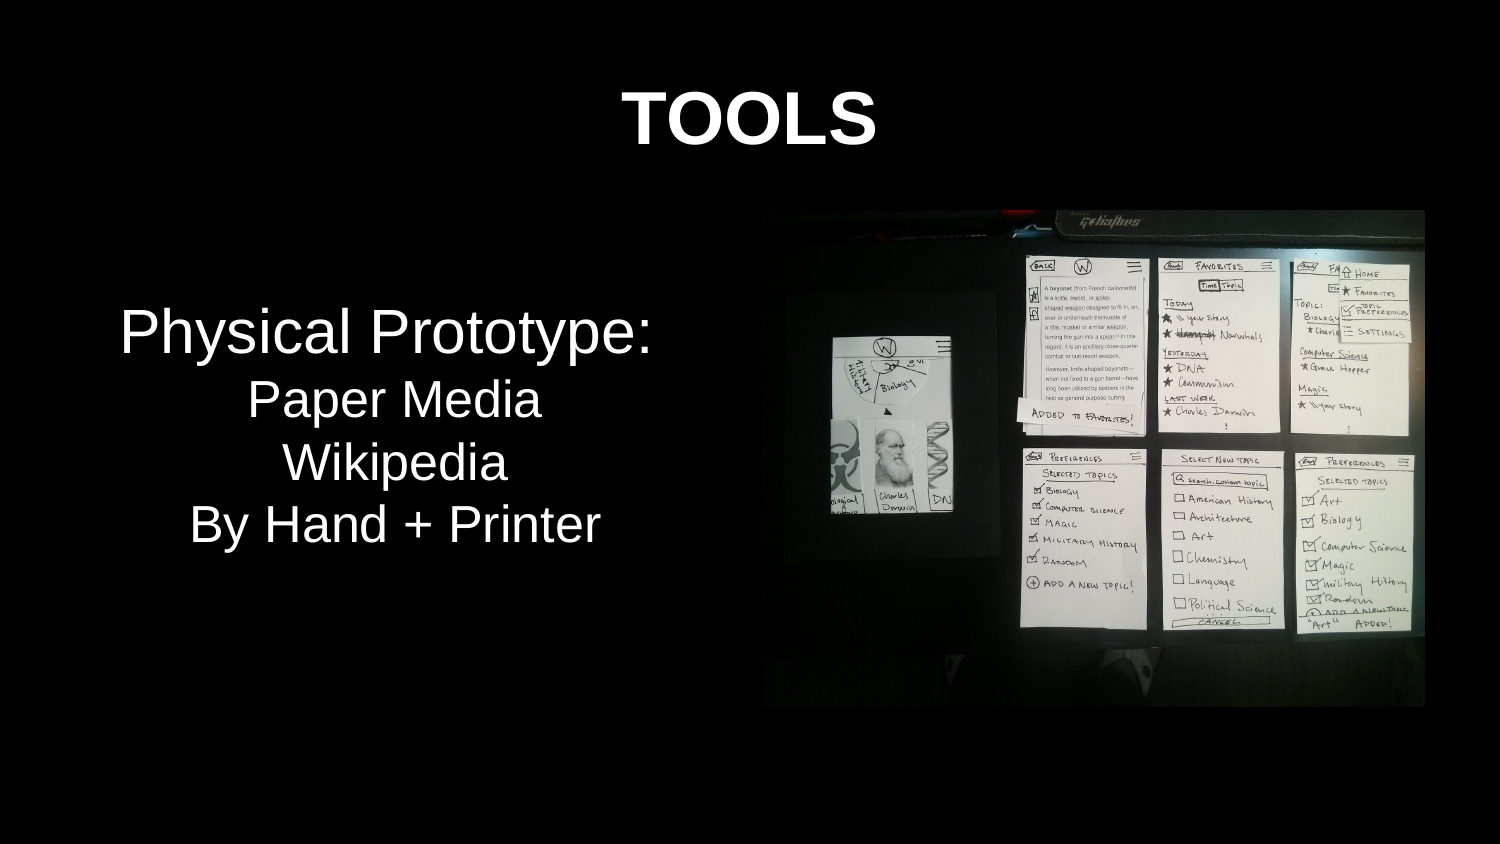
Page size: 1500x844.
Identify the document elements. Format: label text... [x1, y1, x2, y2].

title TOOLS [75, 33, 1425, 175]
list Physical Prototype: Paper Media Wikipedia By Hand + Printer [75, 148, 716, 696]
picture [762, 210, 1426, 708]
